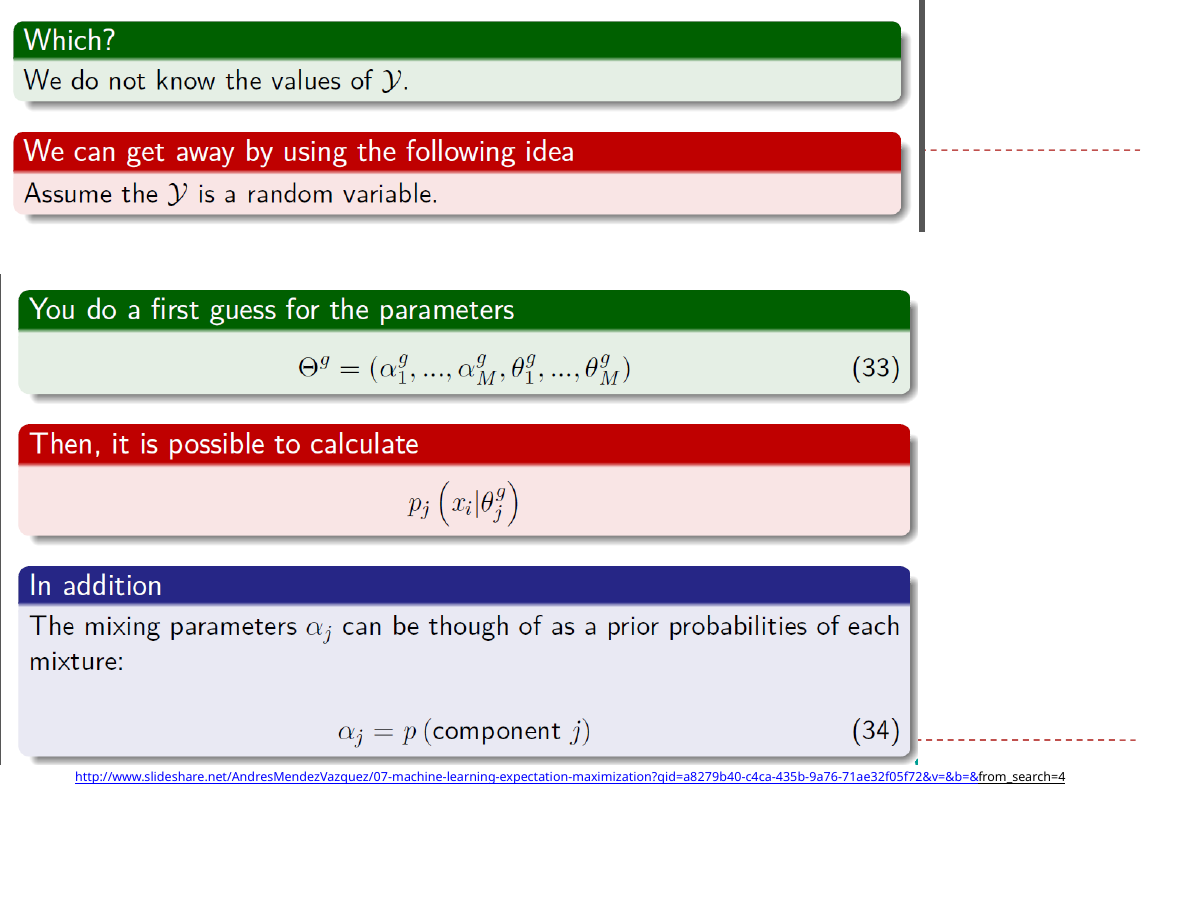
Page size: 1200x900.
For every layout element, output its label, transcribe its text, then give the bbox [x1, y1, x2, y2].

picture [0, 0, 926, 233]
list http://www.slideshare.net/AndresMendezVazquez/07-machine-learning-expectation-maximization?qid=a8279b40-c4ca-435b-9a76-71ae32f05f72&v=&b=&from_search=4 [62, 762, 1138, 888]
picture [0, 274, 918, 765]
